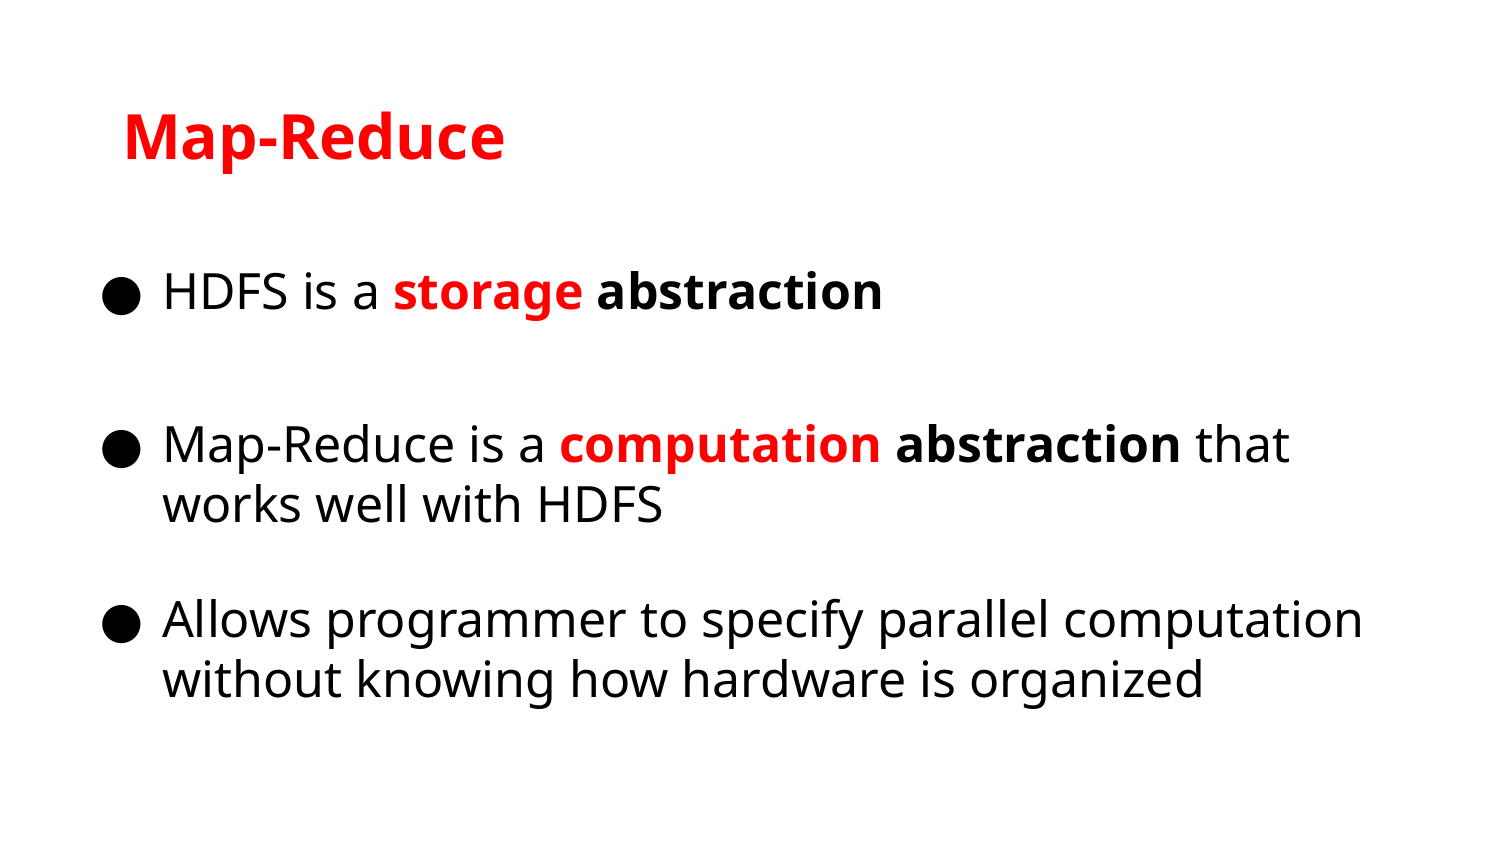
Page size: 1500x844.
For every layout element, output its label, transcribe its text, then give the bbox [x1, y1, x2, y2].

title Allows programmer to specify parallel computation without knowing how hardware is organized [72, 572, 1452, 667]
title Map-Reduce [107, 81, 936, 186]
title Map-Reduce is a computation abstraction that works well with HDFS [72, 397, 1452, 492]
title HDFS is a storage abstraction [72, 244, 1452, 339]
